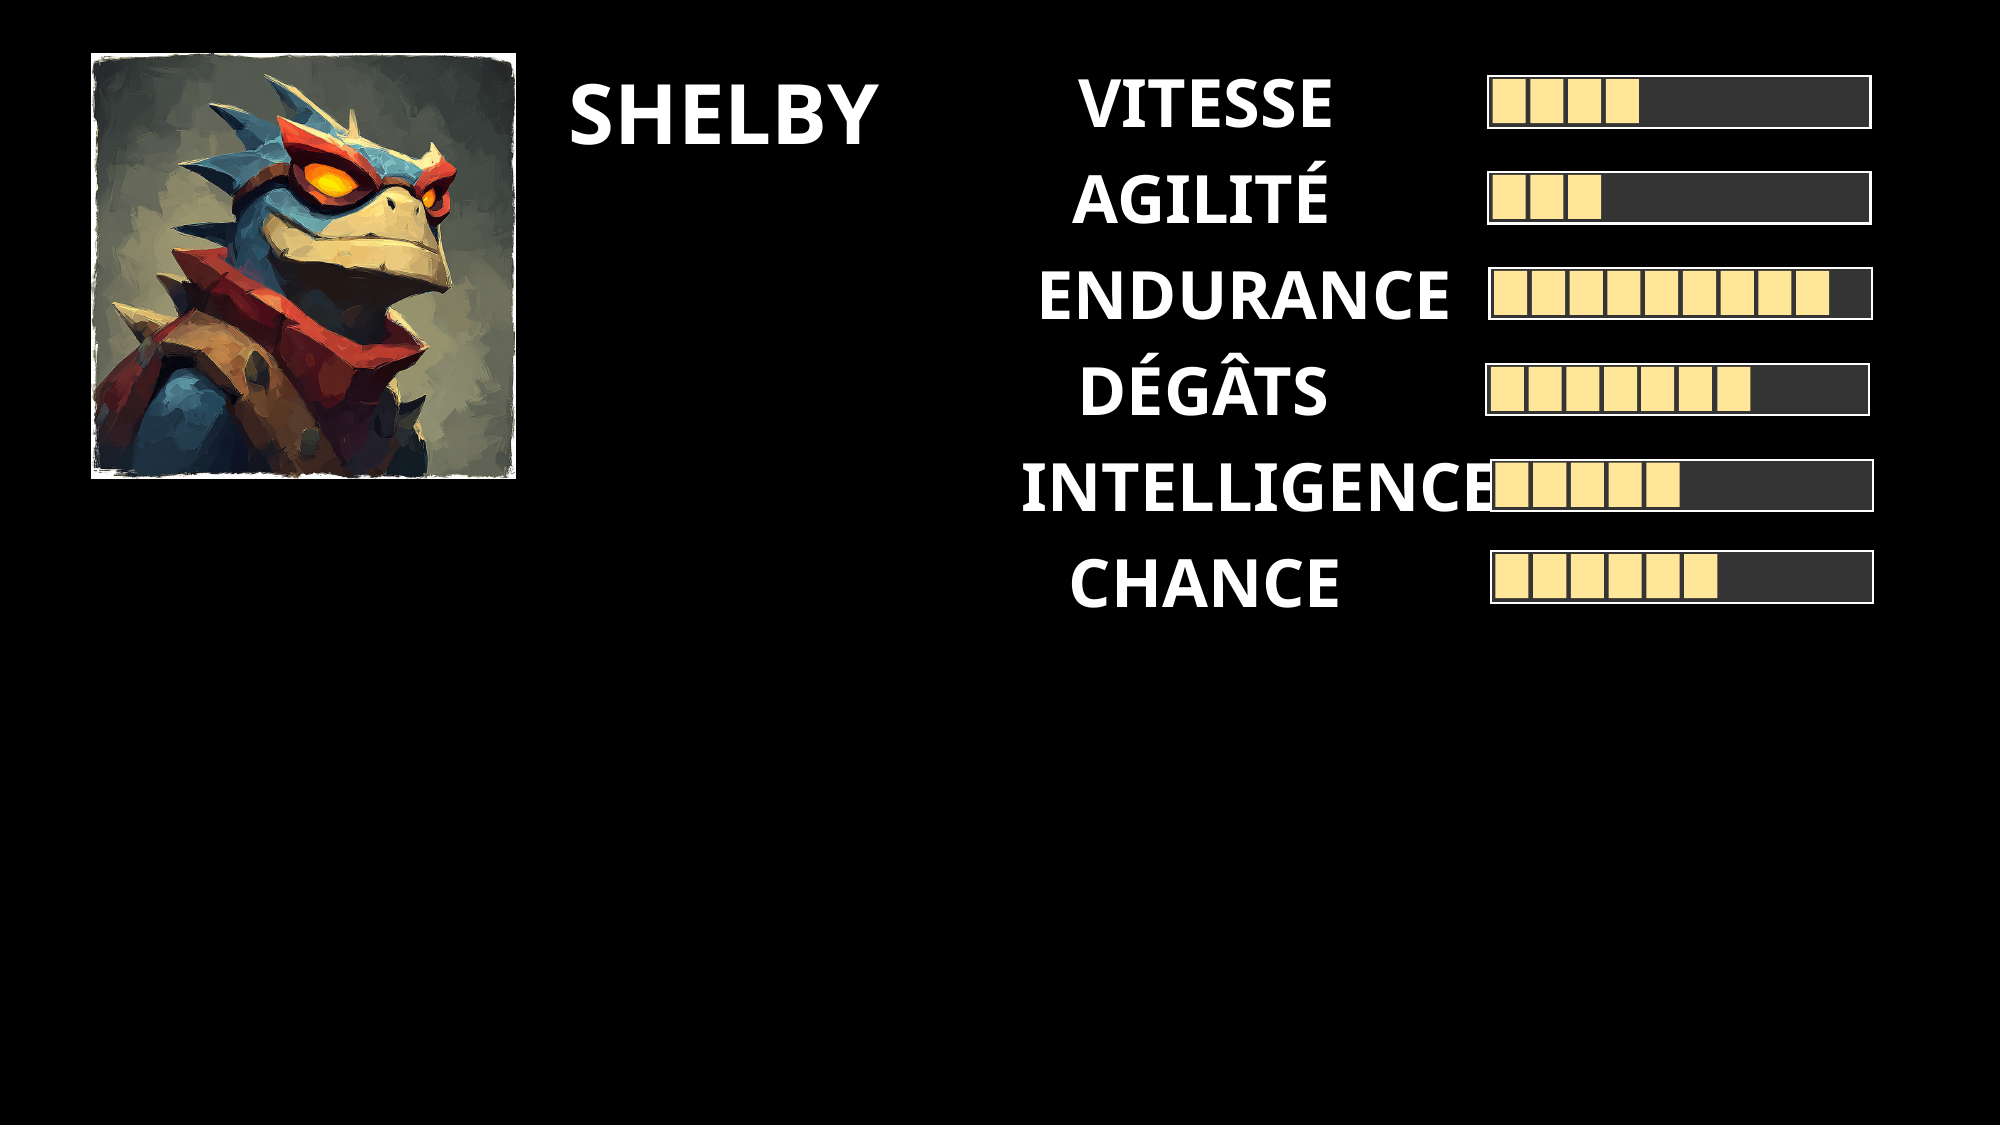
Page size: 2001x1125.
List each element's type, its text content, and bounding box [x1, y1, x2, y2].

text_box INTELLIGENCE [1006, 437, 1515, 533]
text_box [1487, 171, 1871, 224]
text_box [1489, 267, 1873, 320]
picture [91, 53, 516, 479]
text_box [1490, 459, 1874, 512]
text_box VITESSE [1063, 53, 1350, 149]
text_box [1487, 75, 1871, 128]
text_box AGILITÉ [1057, 149, 1346, 245]
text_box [1490, 551, 1874, 603]
text_box DÉGÂTS [1062, 341, 1345, 437]
text_box SHELBY [554, 53, 895, 169]
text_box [1486, 363, 1869, 416]
text_box CHANCE [1054, 533, 1358, 629]
text_box ENDURANCE [1021, 245, 1467, 341]
